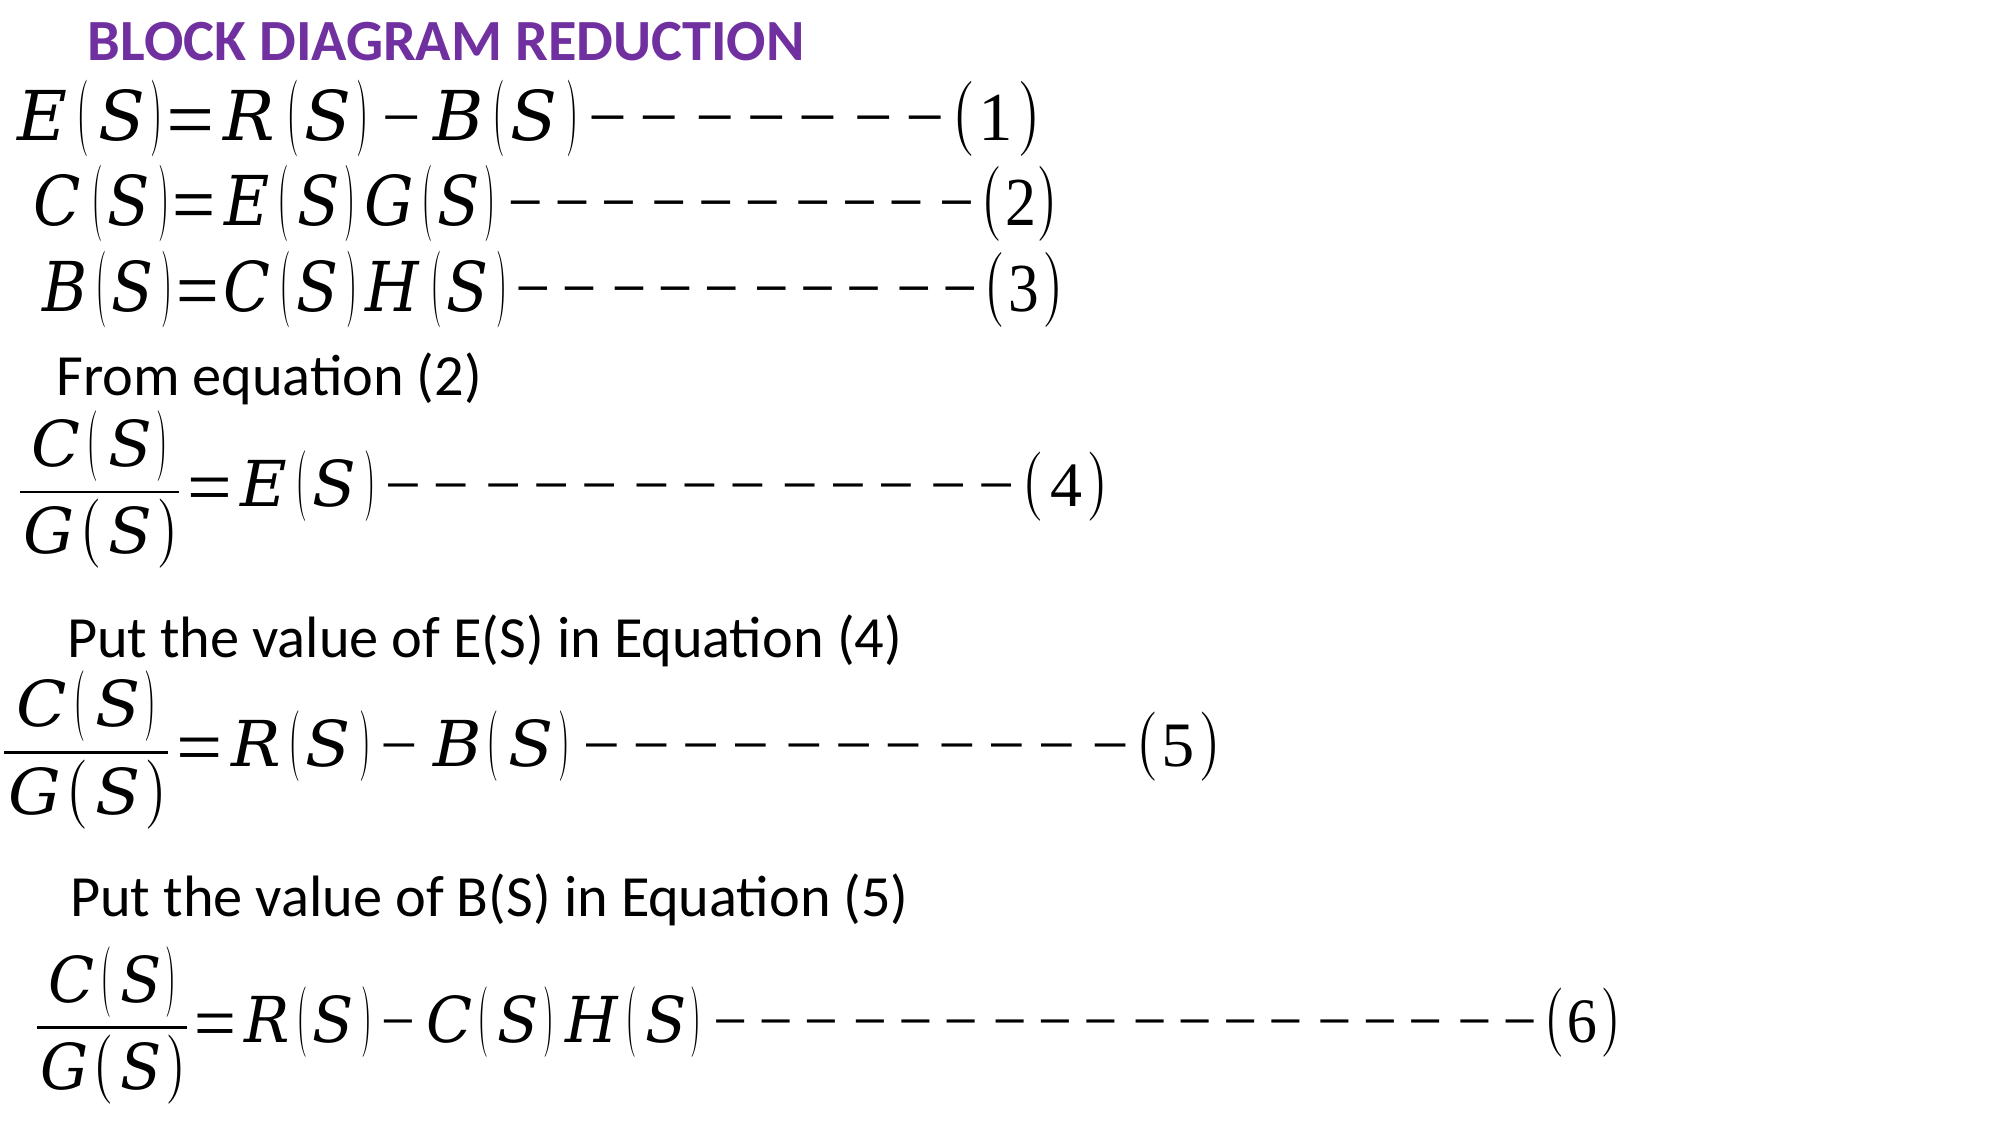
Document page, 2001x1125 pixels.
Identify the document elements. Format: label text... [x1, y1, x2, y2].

text_box Put the value of B(S) in Equation (5) [55, 850, 1454, 936]
text_box From equation (2) [41, 330, 1440, 415]
text_box Put the value of E(S) in Equation (4) [52, 591, 1450, 677]
text_box BLOCK DIAGRAM REDUCTION [73, 0, 1073, 80]
